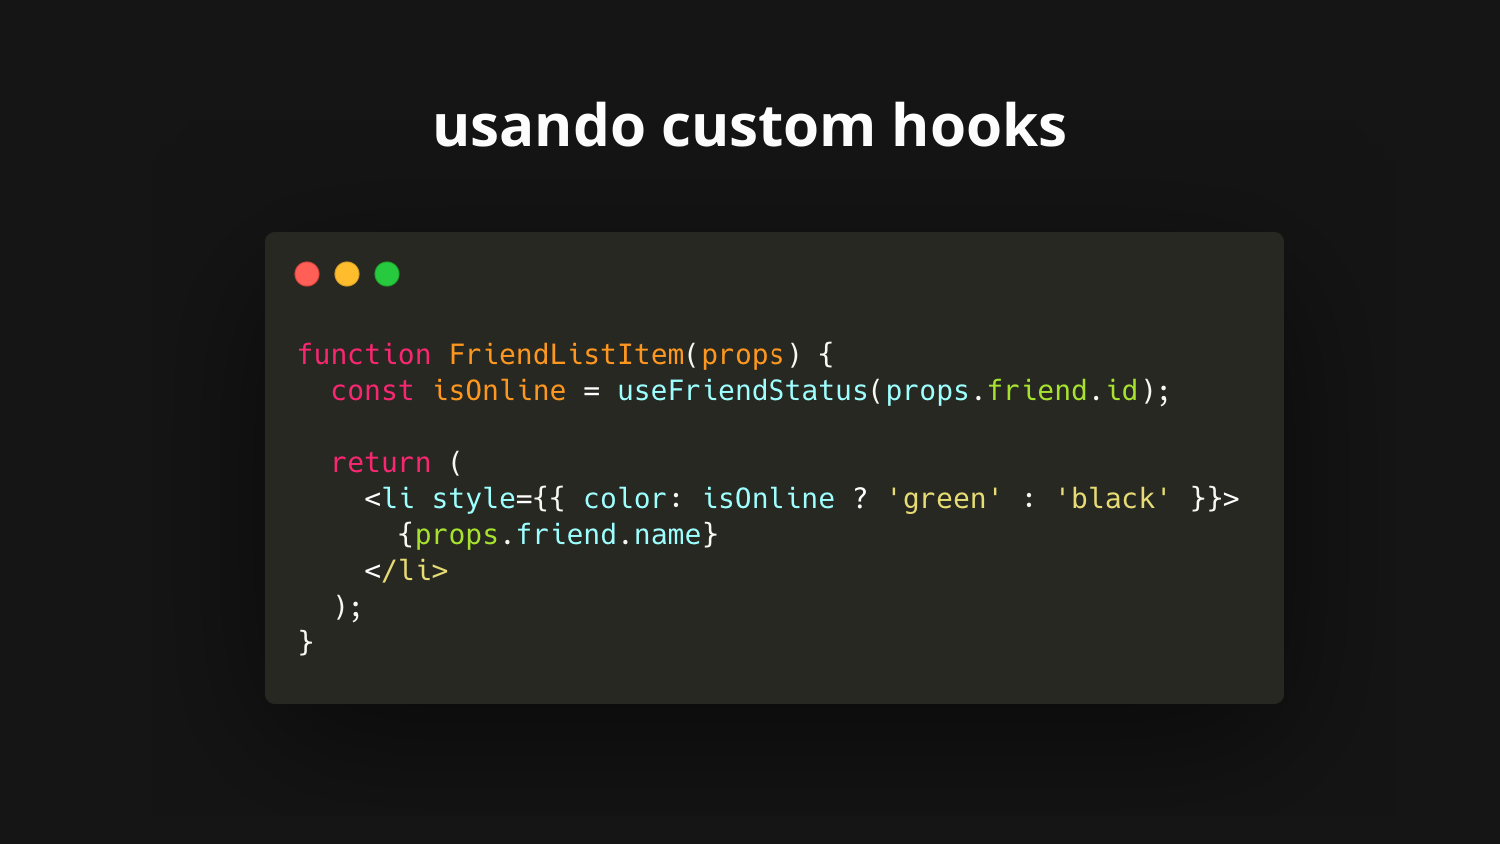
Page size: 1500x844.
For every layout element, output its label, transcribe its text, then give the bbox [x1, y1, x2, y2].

title usando custom hooks [51, 72, 1449, 167]
picture [152, 119, 1397, 817]
